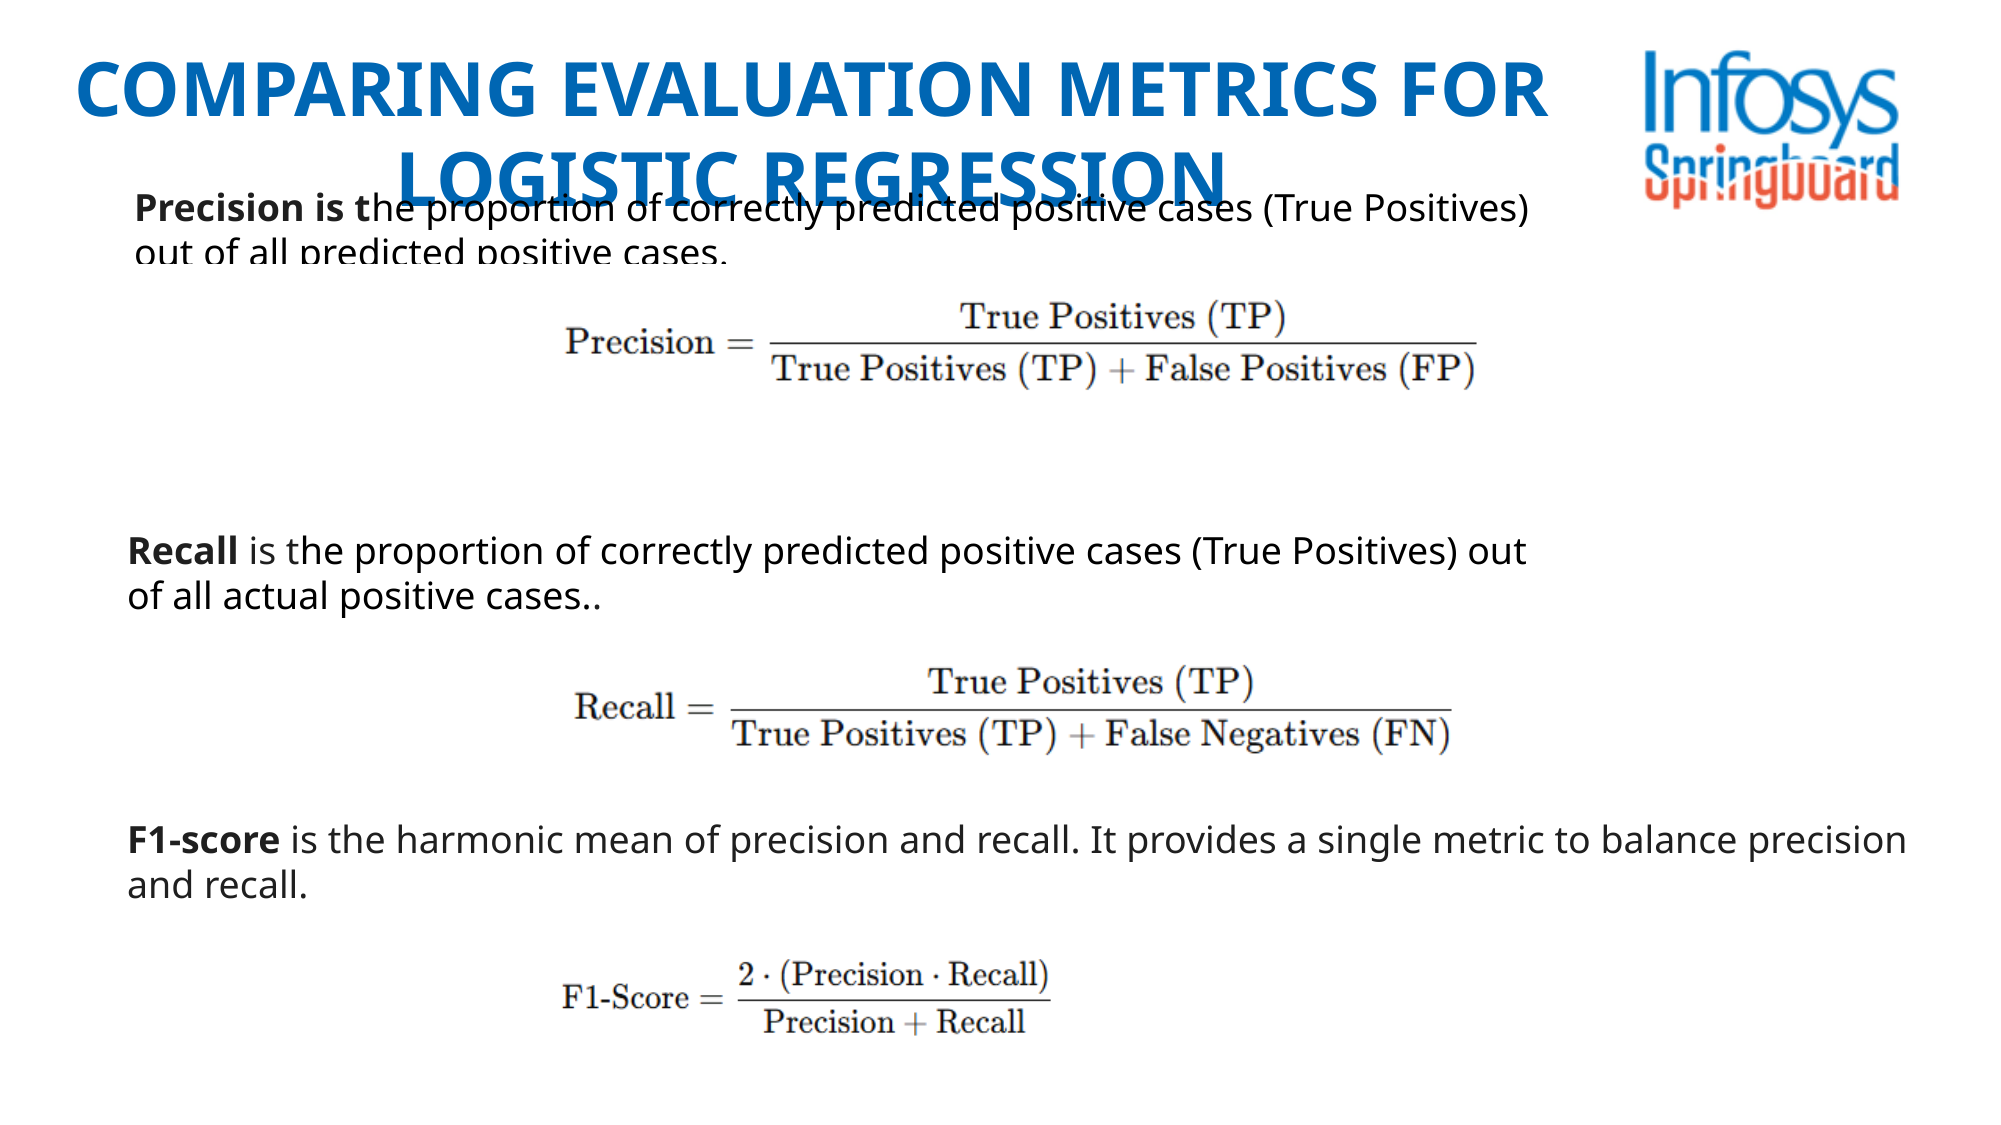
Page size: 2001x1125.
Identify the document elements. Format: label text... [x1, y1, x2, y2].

picture [1560, 8, 1988, 249]
text_box Precision is the proportion of correctly predicted positive cases (True Positives) out of all predicted positive cases. [119, 177, 1582, 264]
picture [79, 637, 1566, 782]
text_box F1-score is the harmonic mean of precision and recall. It provides a single metric to balance precision and recall. [112, 808, 1946, 914]
picture [79, 264, 1677, 420]
text_box Recall is the proportion of correctly predicted positive cases (True Positives) out of all actual positive cases.. [112, 519, 1561, 625]
picture [38, 922, 1055, 1079]
text_box COMPARING EVALUATION METRICS FOR LOGISTIC REGRESSION [0, 34, 1560, 229]
